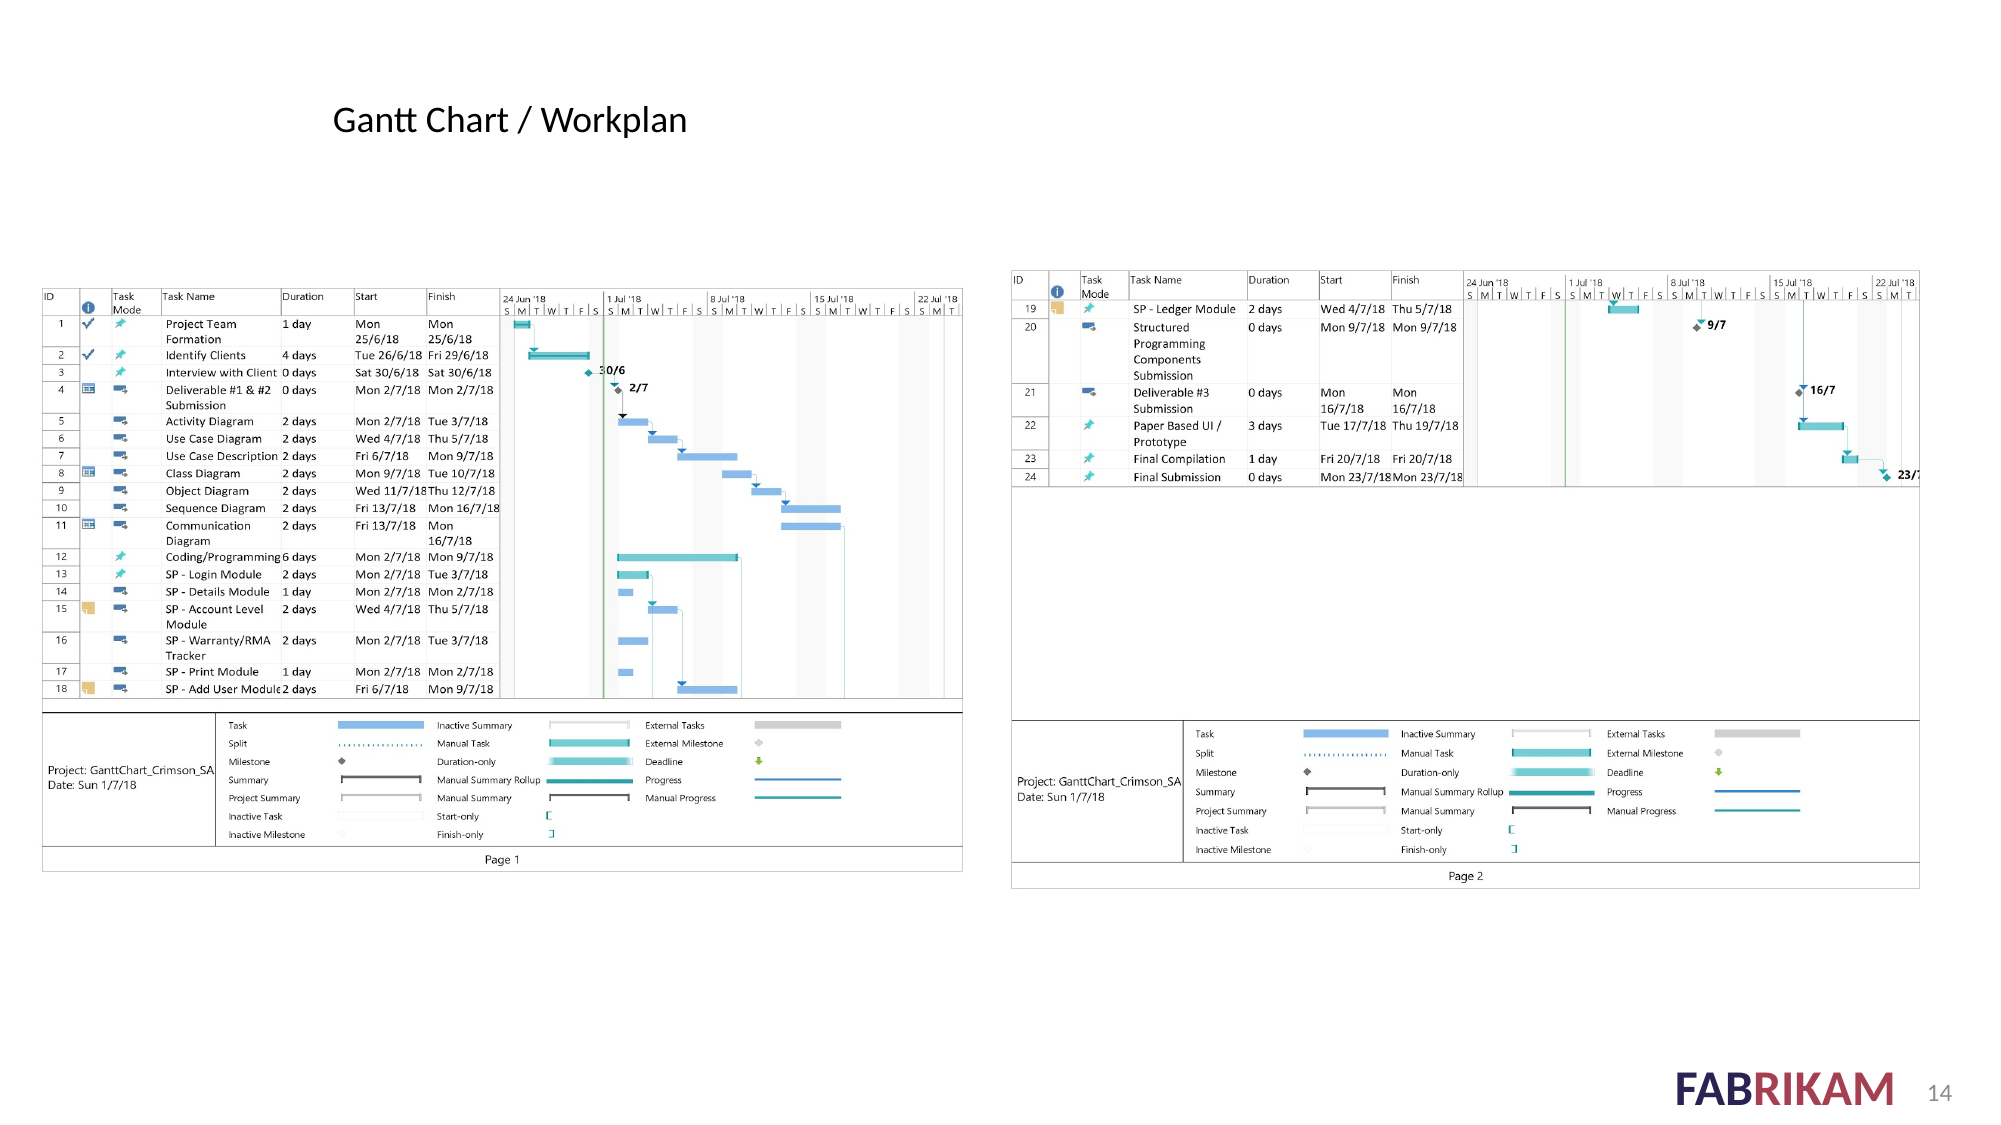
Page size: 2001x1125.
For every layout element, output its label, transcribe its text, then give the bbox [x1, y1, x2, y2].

picture [979, 238, 1920, 921]
picture [9, 257, 963, 902]
slide_number 14 [1894, 1061, 1968, 1121]
text_box Gantt Chart / Workplan [318, 87, 834, 238]
